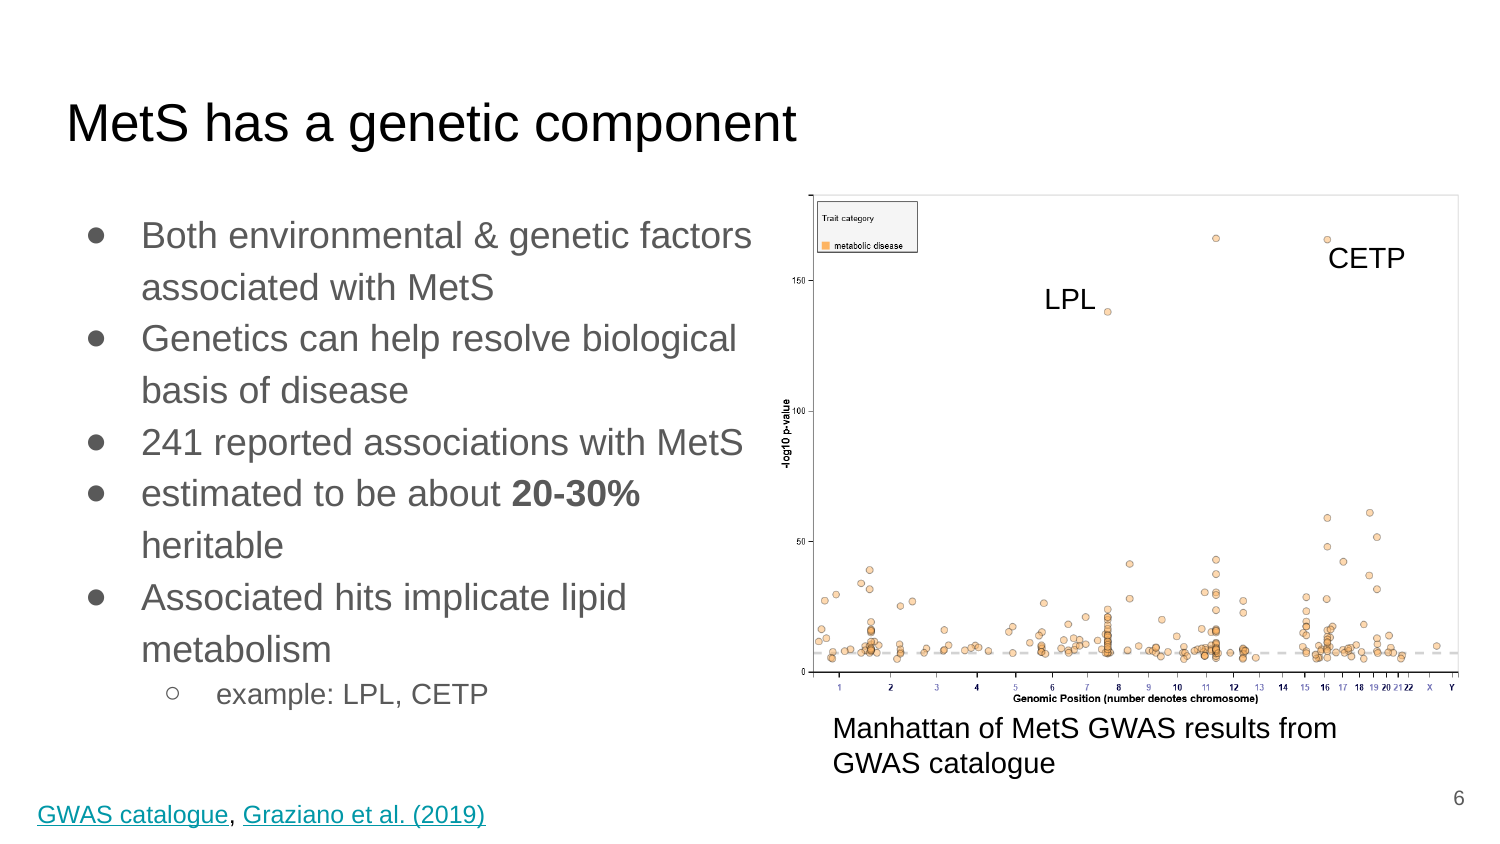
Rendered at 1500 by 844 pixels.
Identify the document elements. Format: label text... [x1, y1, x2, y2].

list Both environmental & genetic factors associated with MetS Genetics can help resolve biological basis of disease 241 reported associations with MetS estimated to be about 20-30% heritable Associated hits implicate lipid metabolism example: LPL, CETP [51, 189, 788, 750]
text_box GWAS catalogue, Graziano et al. (2019) [22, 783, 739, 844]
title MetS has a genetic component [51, 72, 1449, 167]
picture [770, 181, 1493, 722]
slide_number ‹#› [1389, 764, 1480, 830]
text_box Manhattan of MetS GWAS results from GWAS catalogue [817, 730, 1446, 795]
